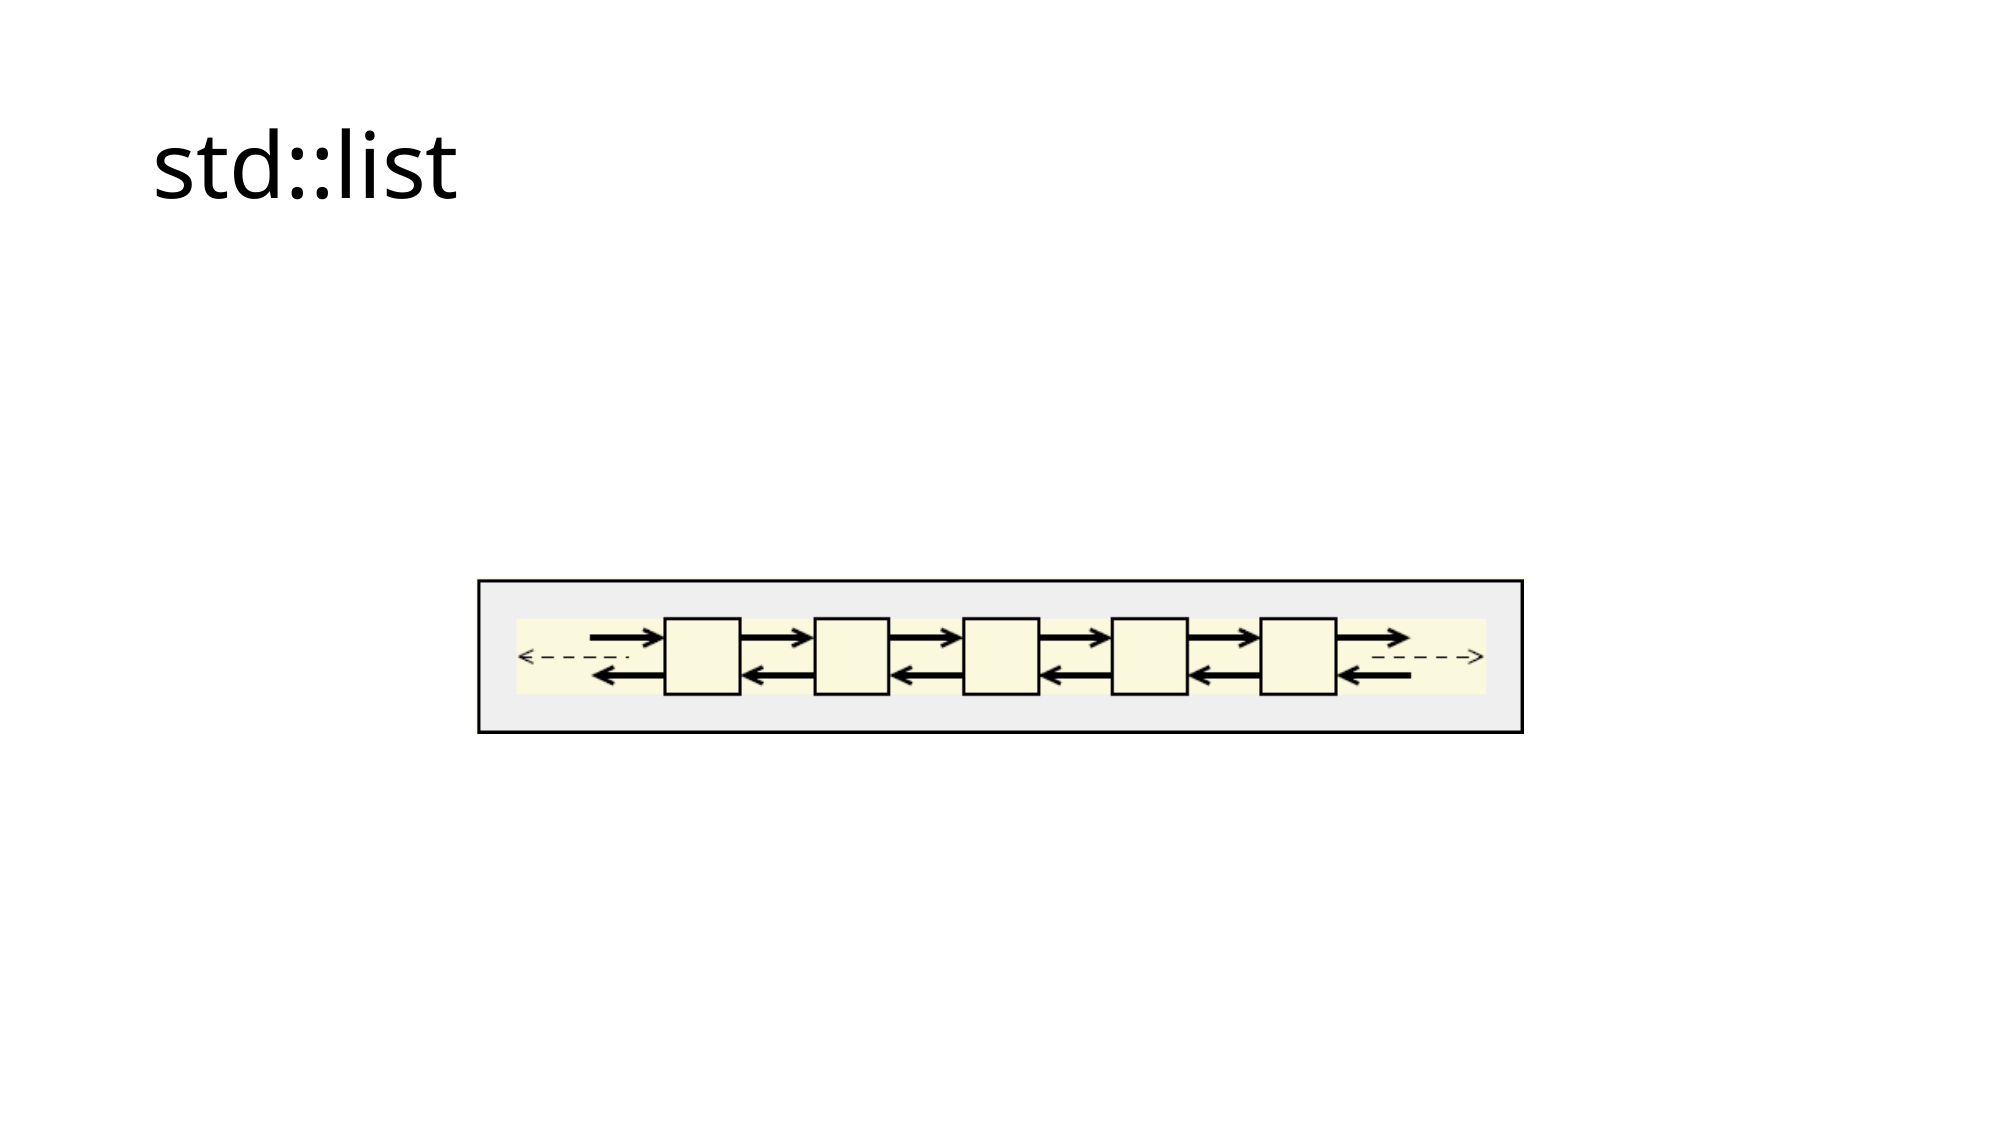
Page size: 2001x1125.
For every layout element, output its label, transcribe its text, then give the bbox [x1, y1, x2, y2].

title std::list [137, 59, 1863, 278]
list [476, 579, 1524, 734]
